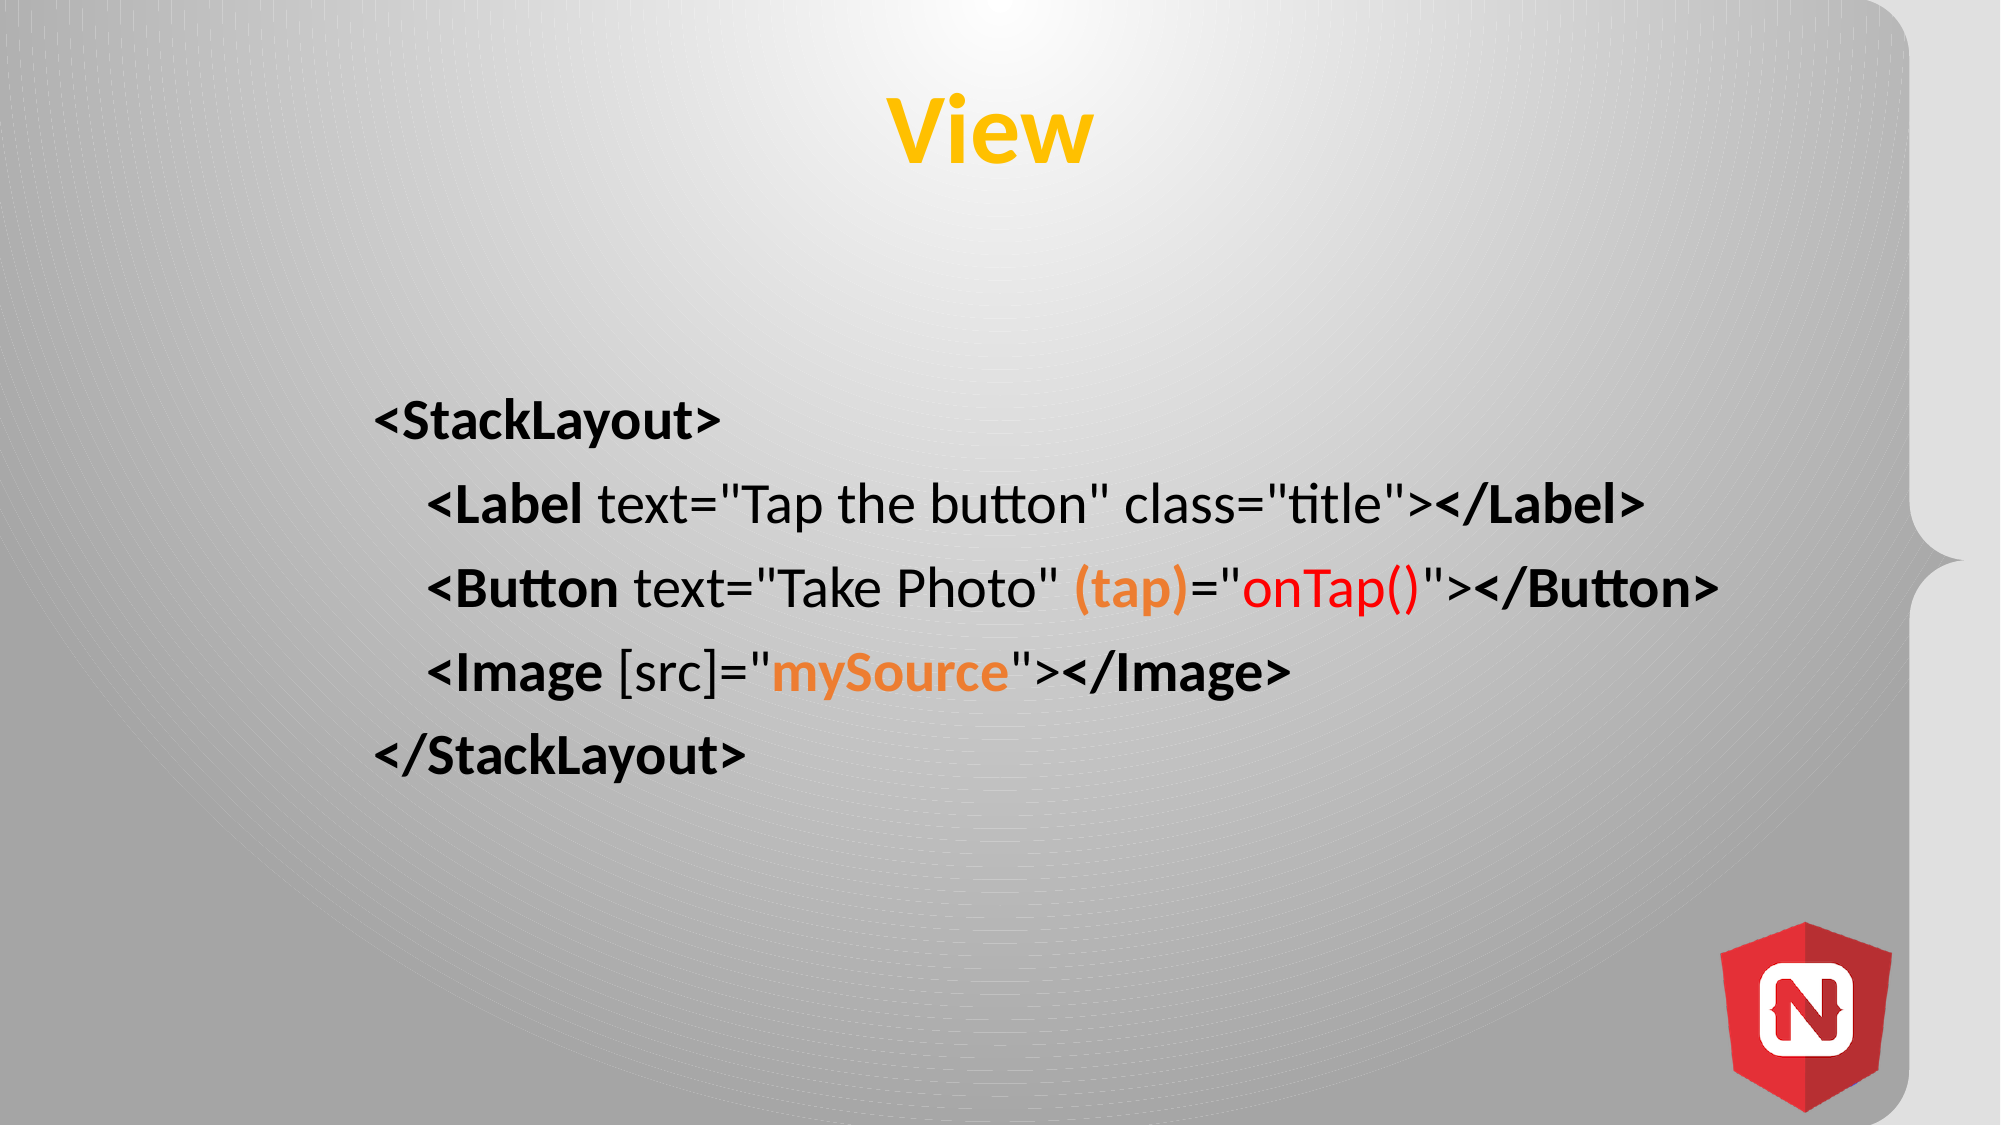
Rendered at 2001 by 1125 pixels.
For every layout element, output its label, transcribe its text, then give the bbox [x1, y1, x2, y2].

title View [71, 85, 1932, 176]
list <StackLayout> <Label text="Tap the button" class="title"></Label> <Button text="Take Photo" (tap)="onTap()"></Button> <Image [src]="mySource"></Image> </StackLayout> [358, 381, 1848, 910]
picture [1708, 909, 1904, 1125]
